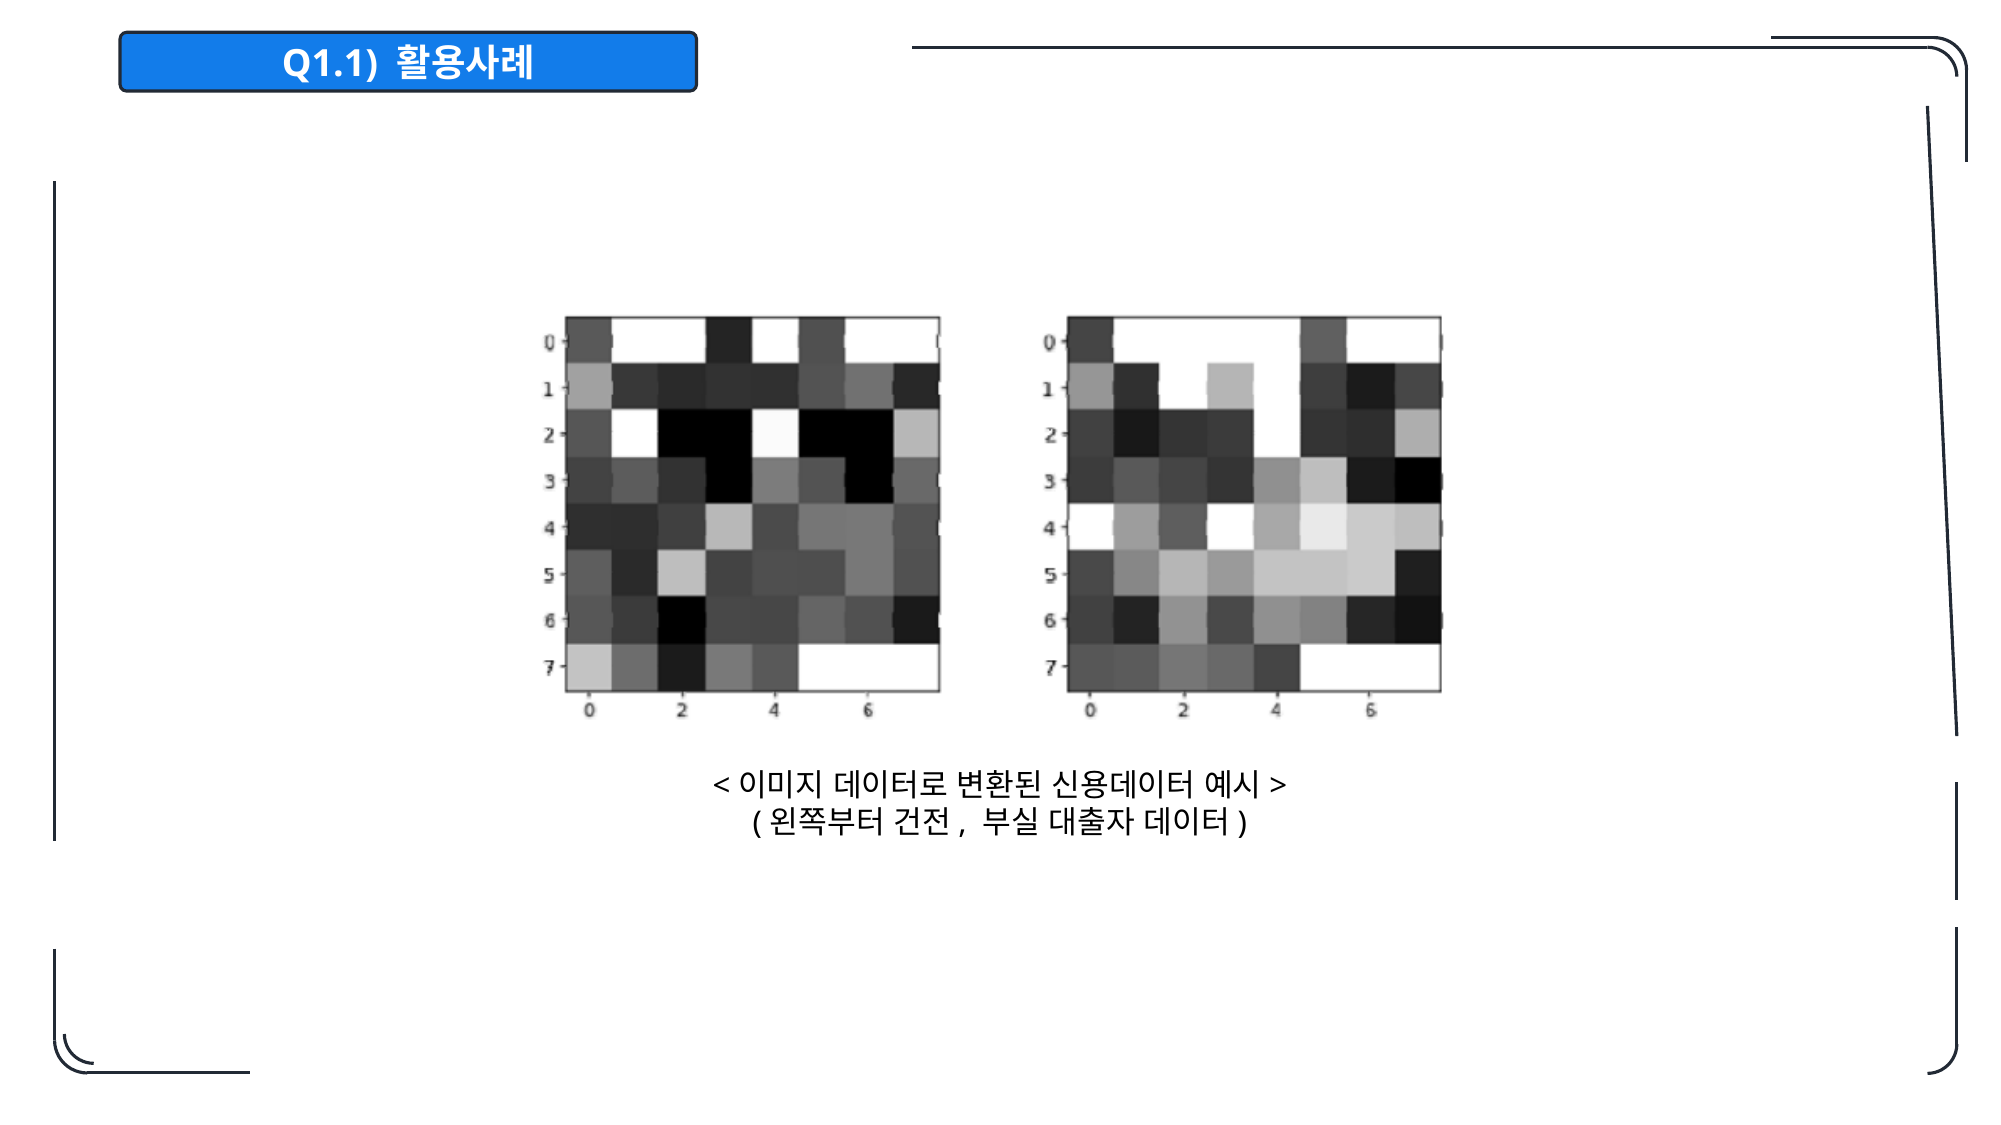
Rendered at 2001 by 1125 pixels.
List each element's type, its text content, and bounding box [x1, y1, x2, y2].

text_box Q1.1) 활용사례 [120, 32, 697, 37]
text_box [54, 37, 1967, 1074]
picture [479, 258, 1481, 745]
